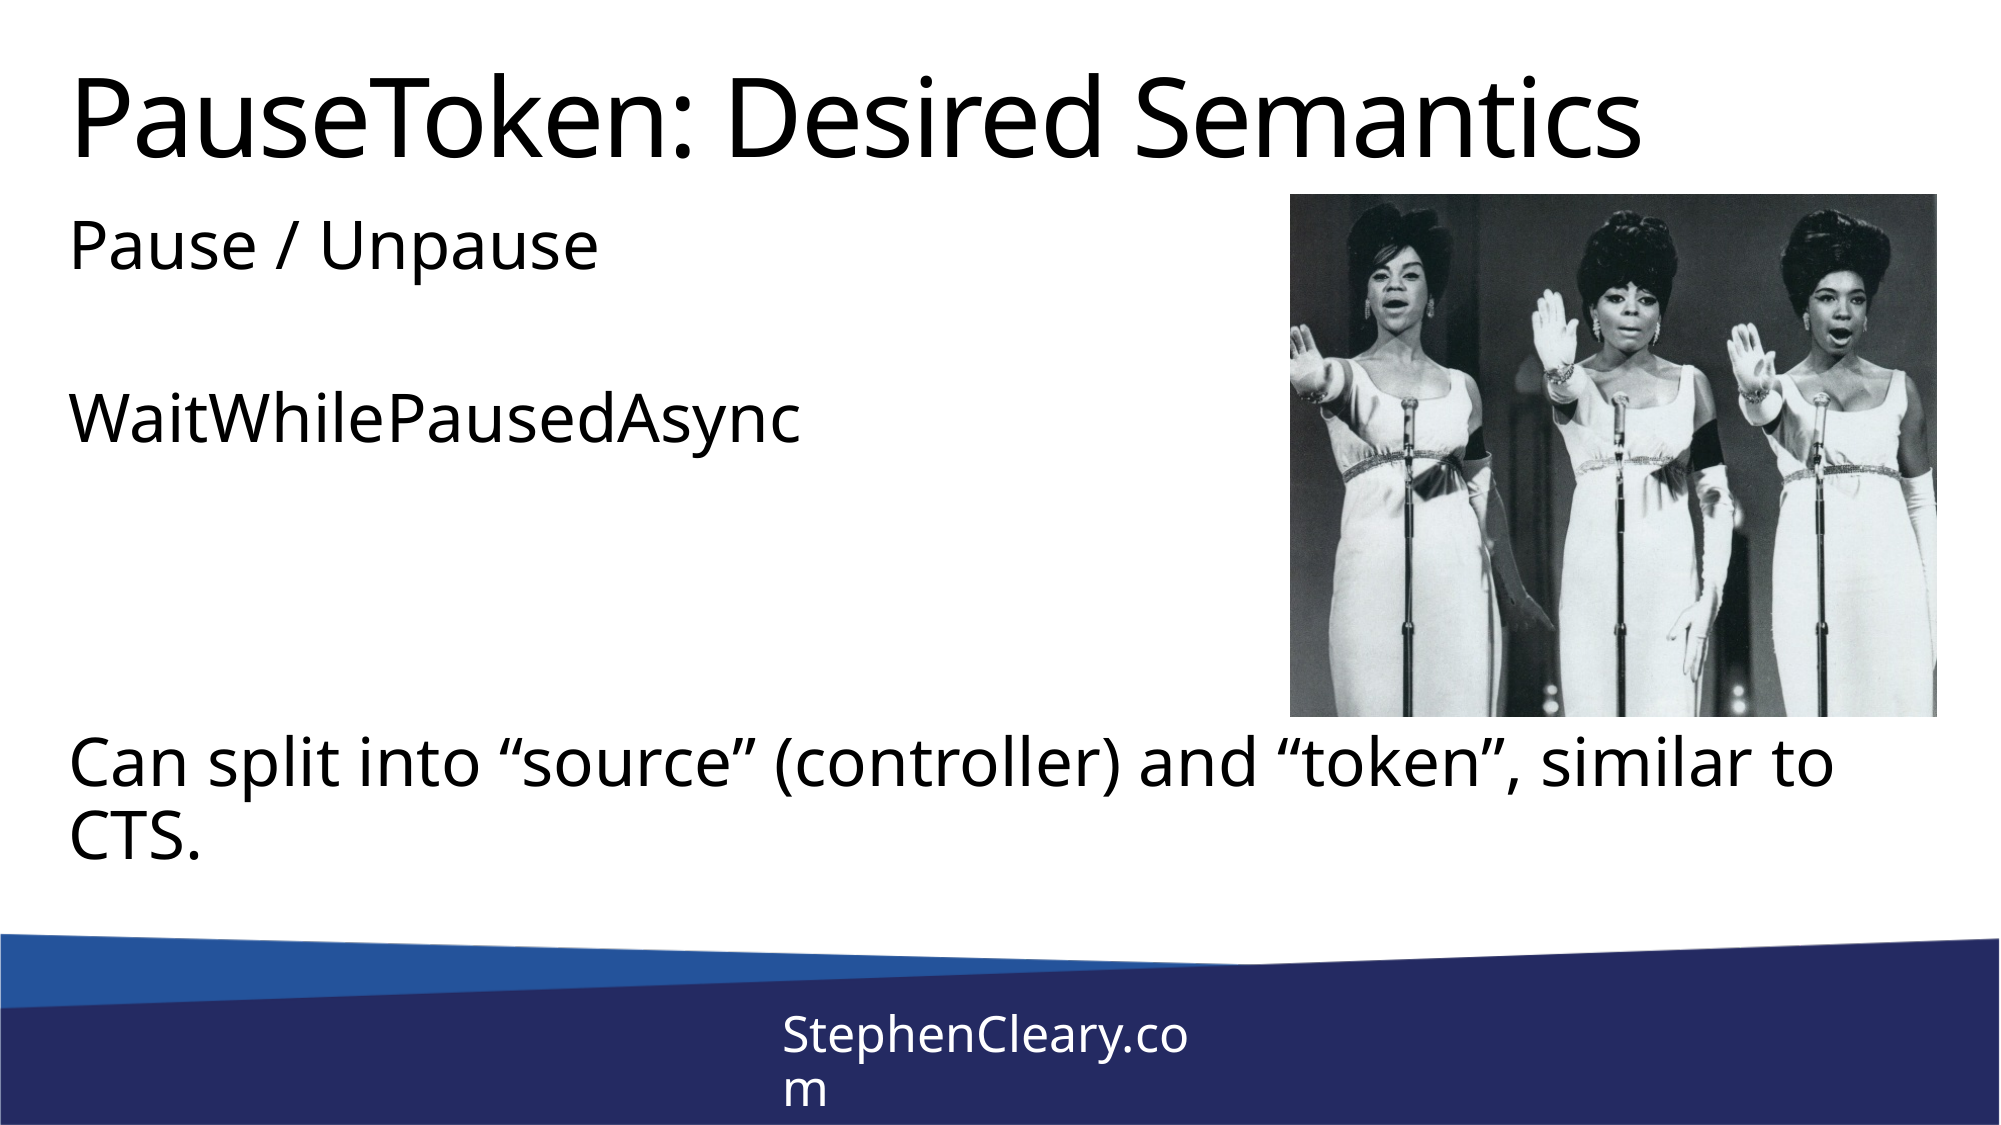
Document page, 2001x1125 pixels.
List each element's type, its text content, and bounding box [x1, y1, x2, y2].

list Pause / Unpause WaitWhilePausedAsync Can split into “source” (controller) and “token”, similar to CTS. [44, 196, 1956, 840]
title PauseToken: Desired Semantics [44, 47, 1957, 196]
picture [0, 0, 2000, 1125]
